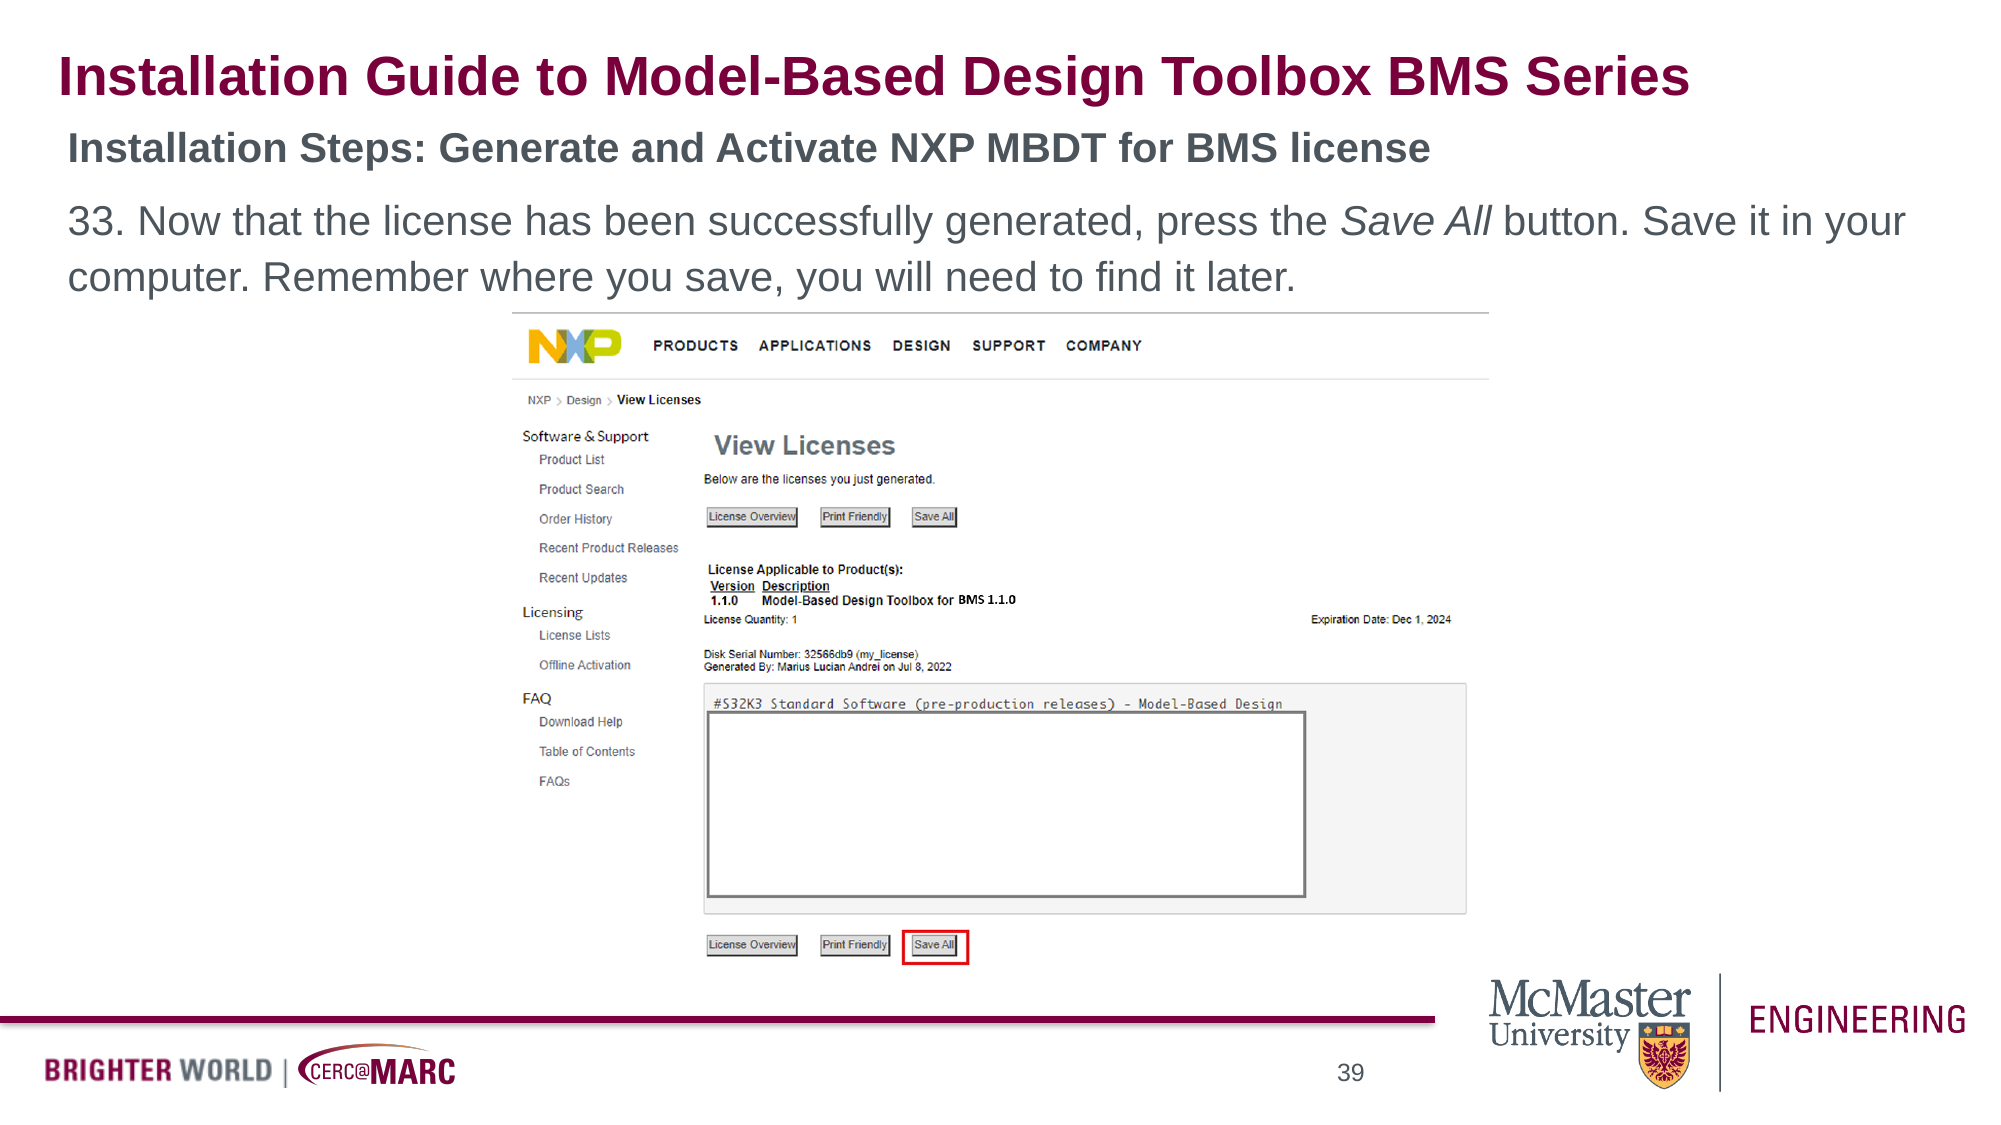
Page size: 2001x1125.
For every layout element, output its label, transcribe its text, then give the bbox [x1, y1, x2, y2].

picture [1488, 973, 1965, 1092]
list Installation Steps: Generate and Activate NXP MBDT for BMS license 33. Now that the license has been successfully generated, press the Save All button. Save it in your computer. Remember where you save, you will need to find it later. [44, 106, 1965, 543]
slide_number 39 [1260, 1041, 1365, 1101]
picture [43, 1031, 465, 1097]
picture [509, 309, 1491, 968]
title Installation Guide to Model-Based Design Toolbox BMS Series [43, 0, 1965, 106]
